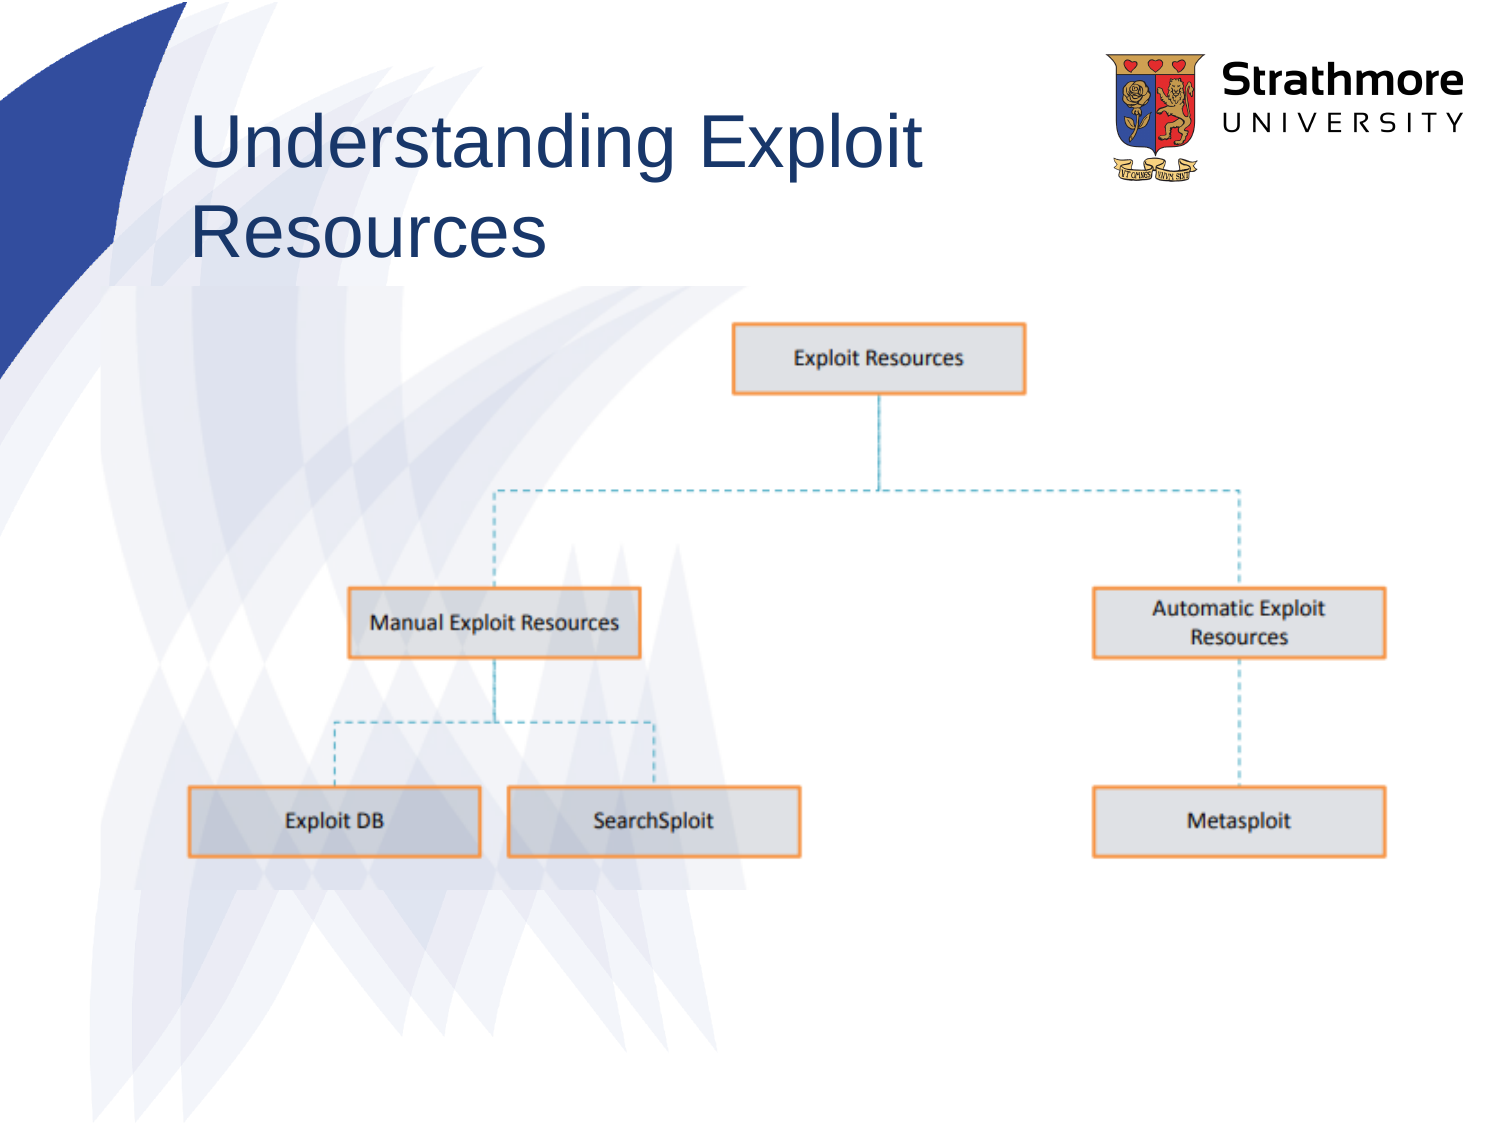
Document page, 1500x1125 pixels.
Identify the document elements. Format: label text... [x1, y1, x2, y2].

title Understanding Exploit Resources [174, 117, 1163, 248]
picture [0, 0, 1498, 1125]
